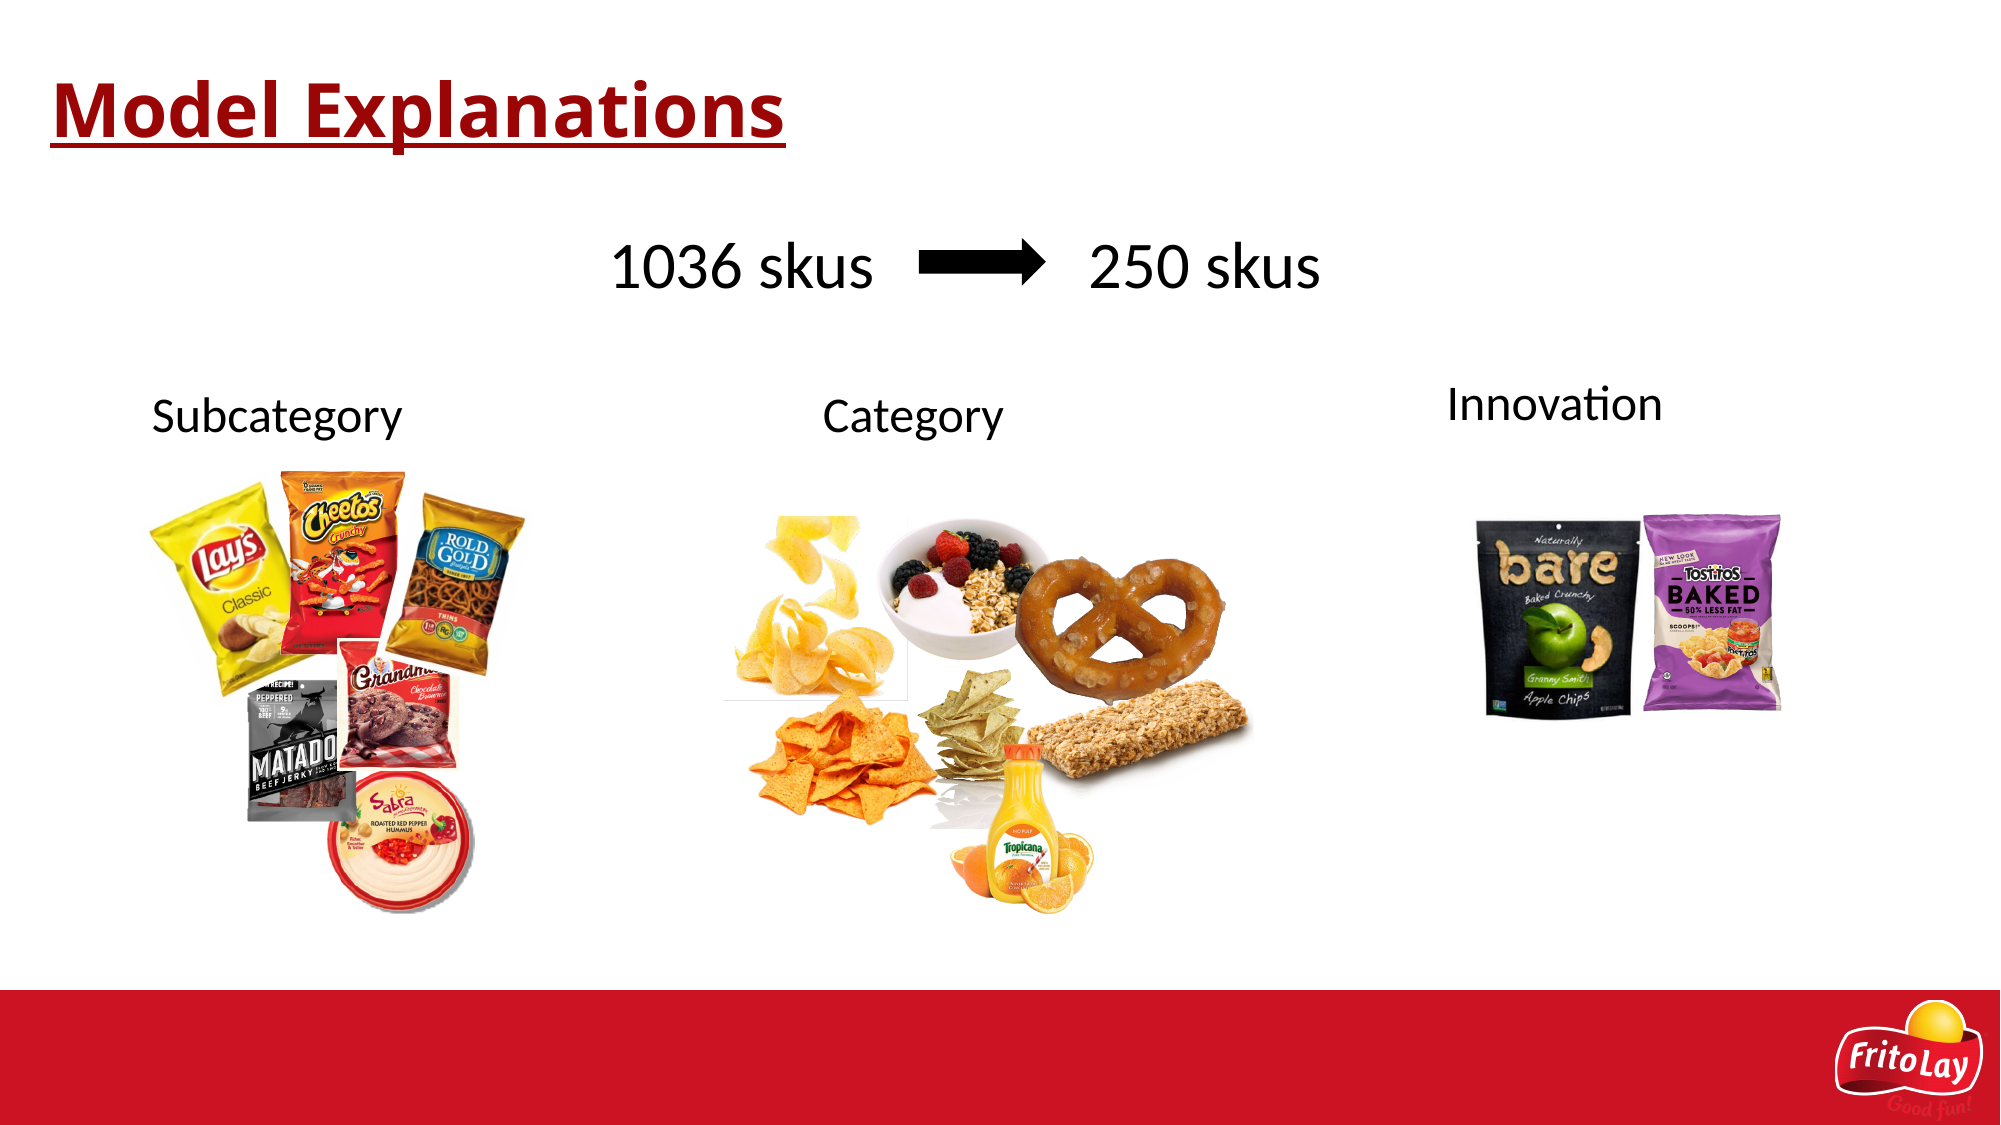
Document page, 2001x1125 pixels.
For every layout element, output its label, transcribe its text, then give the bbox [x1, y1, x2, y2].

text_box Model Explanations [35, 4, 1761, 222]
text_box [591, 214, 1339, 311]
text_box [137, 374, 534, 912]
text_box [723, 374, 1277, 914]
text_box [0, 991, 2000, 1125]
picture [1466, 486, 1782, 758]
